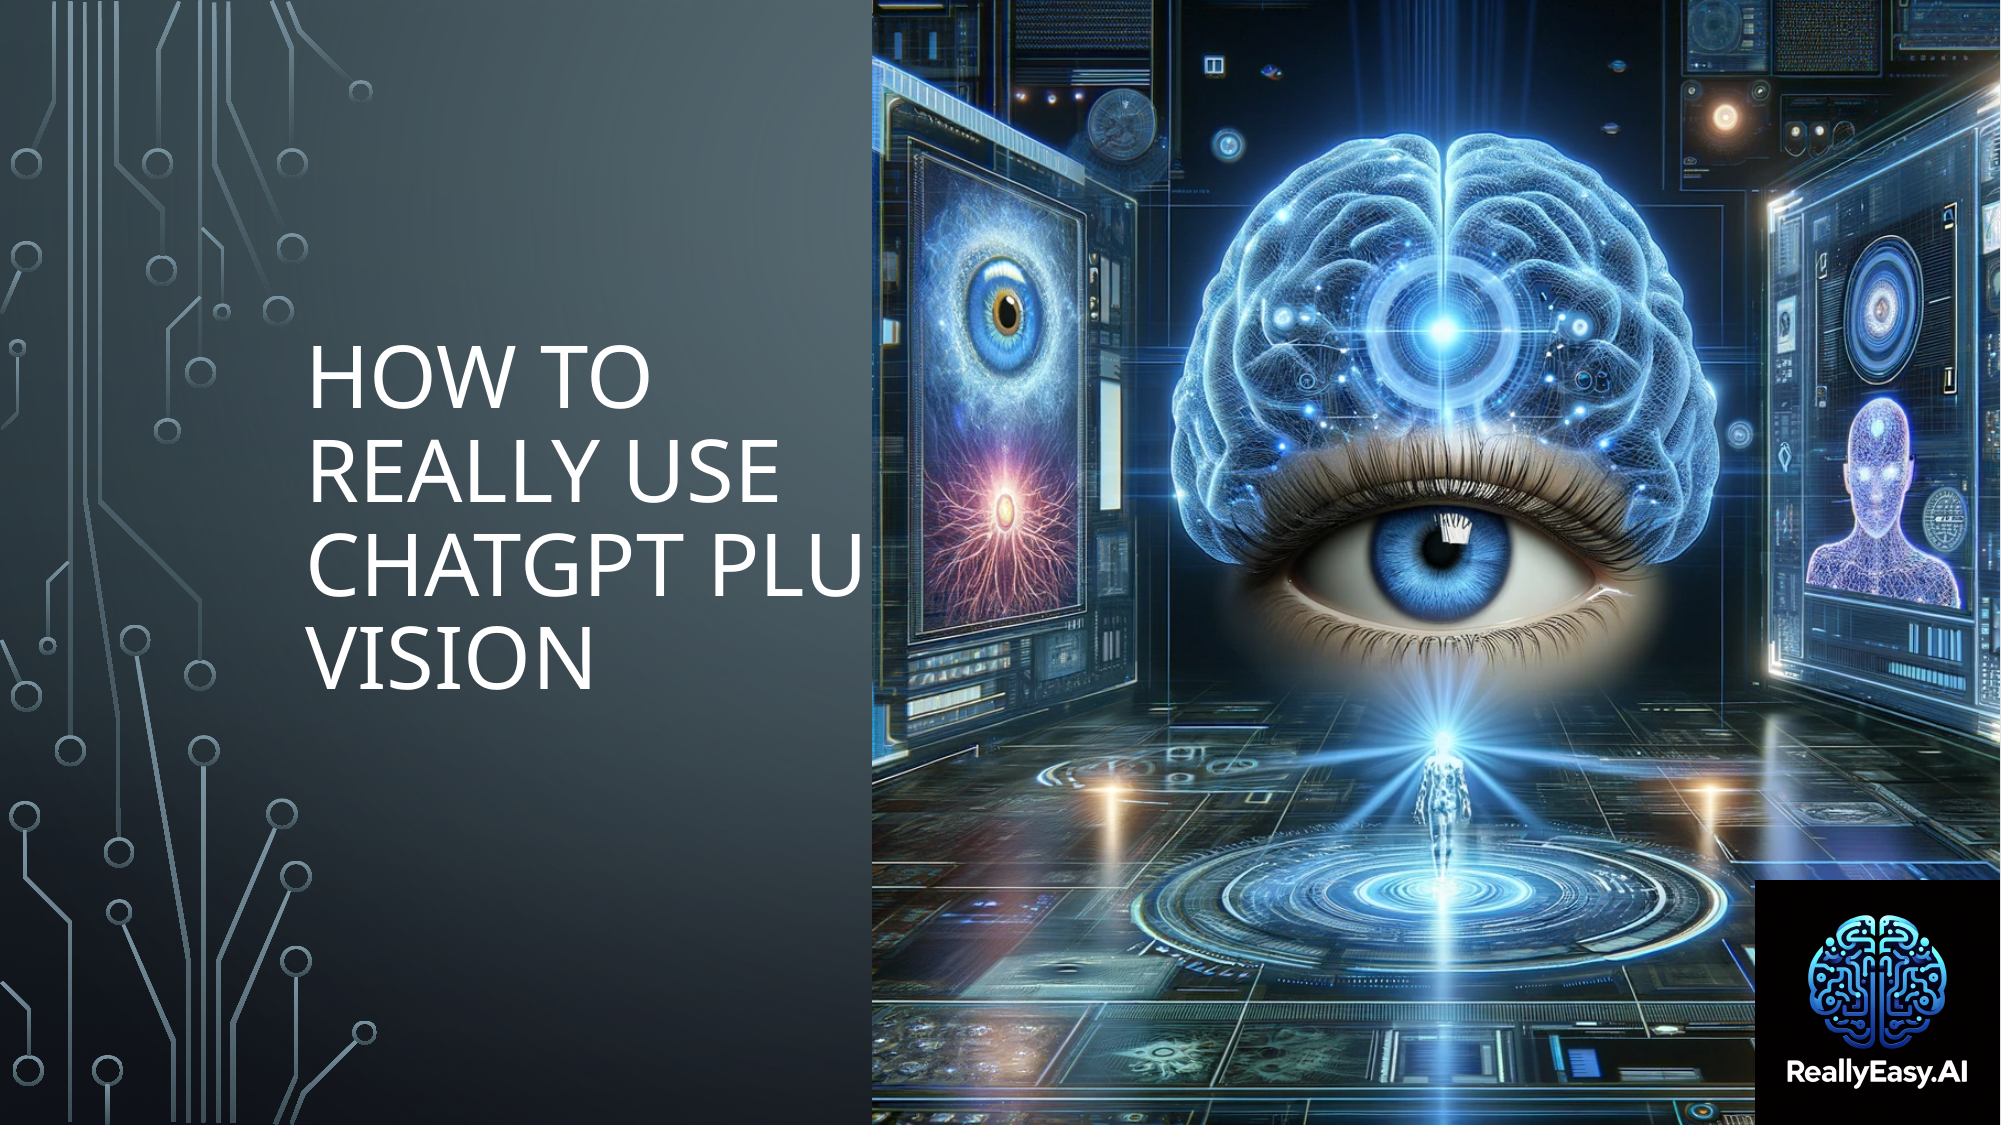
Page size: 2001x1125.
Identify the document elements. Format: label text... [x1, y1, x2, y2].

title How to really use ChatGPT Plus Vision [290, 324, 872, 717]
picture [872, 0, 2000, 1125]
